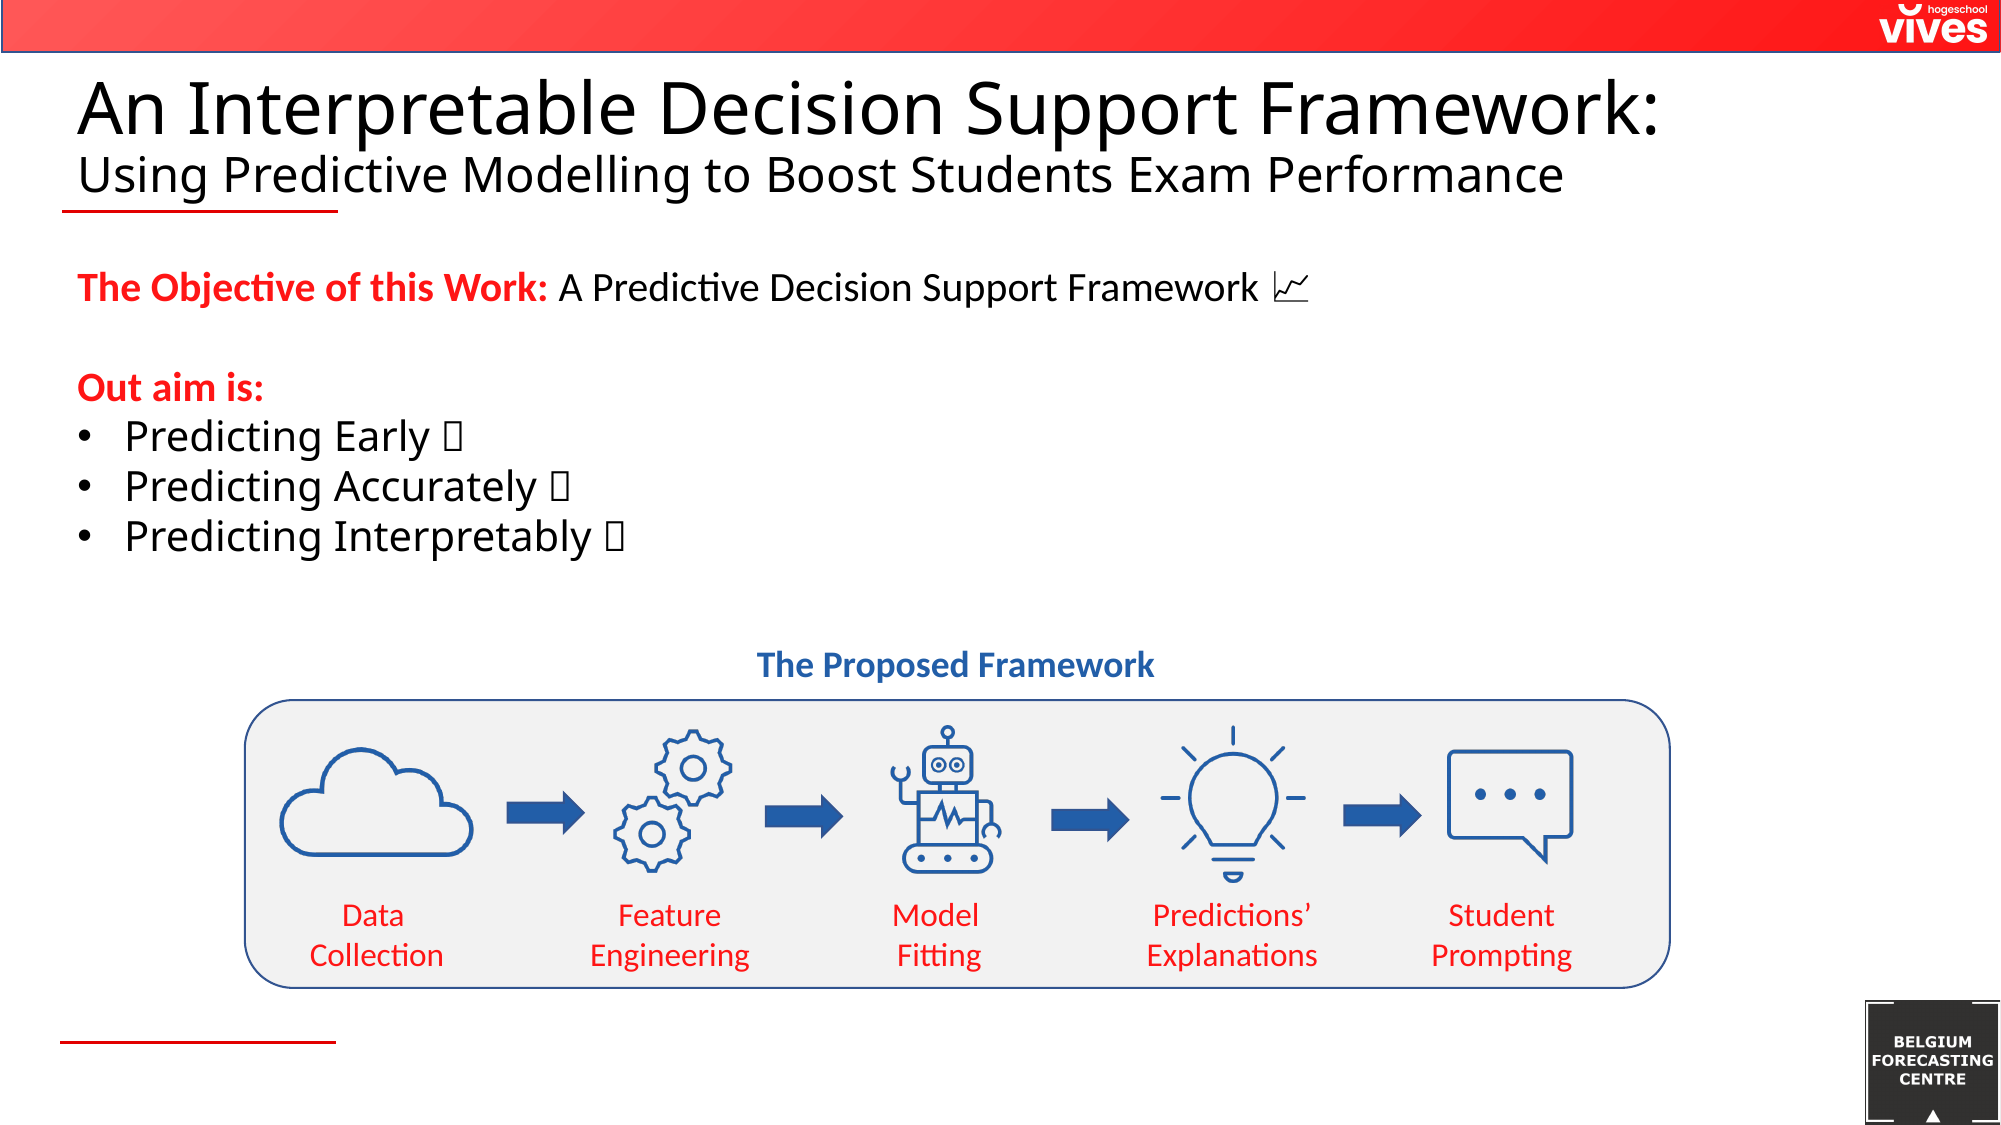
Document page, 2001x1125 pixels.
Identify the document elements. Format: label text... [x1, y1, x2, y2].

title An Interpretable Decision Support Framework: Using Predictive Modelling to Boost Students Exam Performance [62, 63, 1788, 212]
picture [1879, 4, 1987, 43]
picture [1865, 1000, 2001, 1125]
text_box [244, 633, 1670, 988]
text_box The Objective of this Work: A Predictive Decision Support Framework 📈 Out aim is: Predicting Early ⏰ Predicting Accurately 🎯 Predicting Interpretably 💡 [62, 252, 1924, 568]
